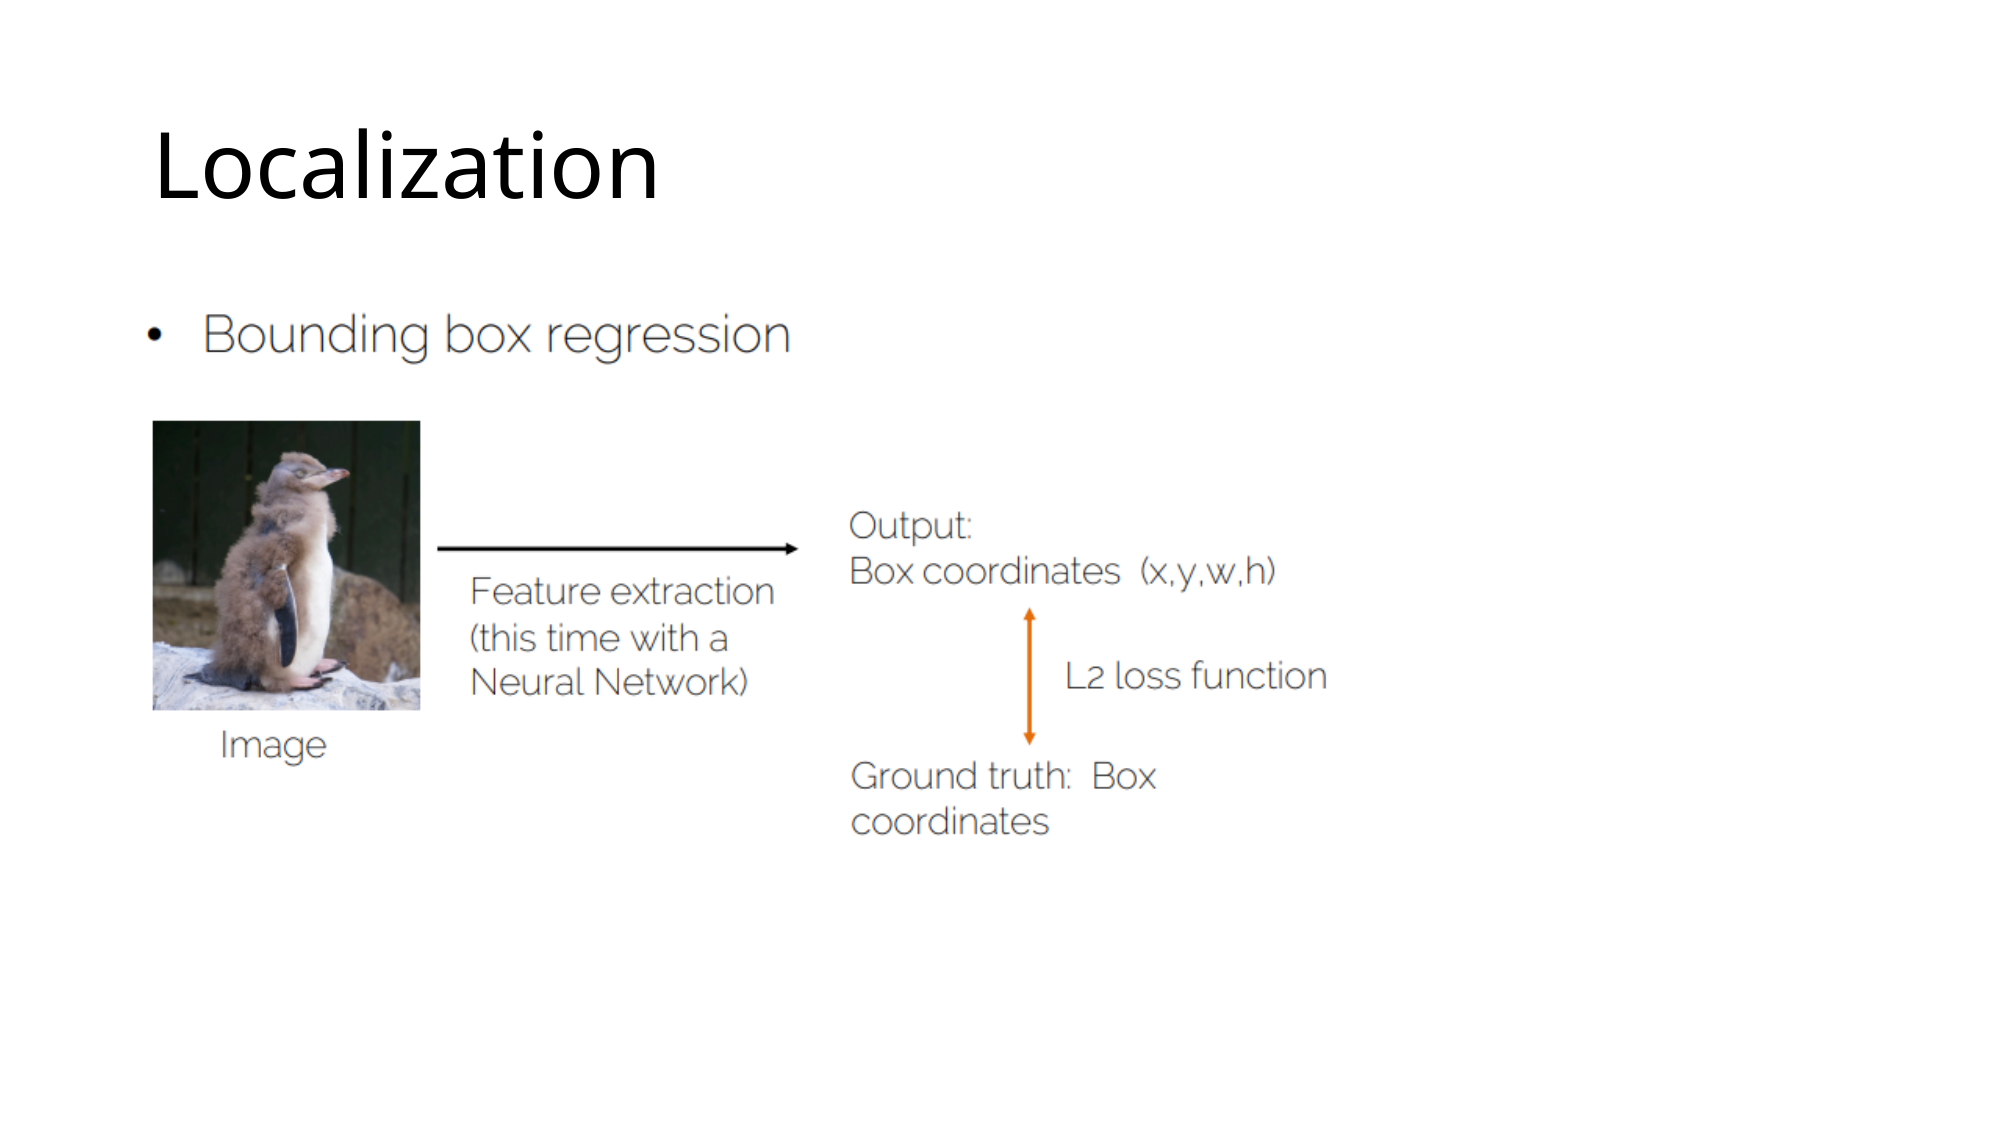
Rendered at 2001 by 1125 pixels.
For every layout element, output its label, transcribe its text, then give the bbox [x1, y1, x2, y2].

title Localization [137, 59, 1863, 278]
picture [103, 299, 1409, 911]
